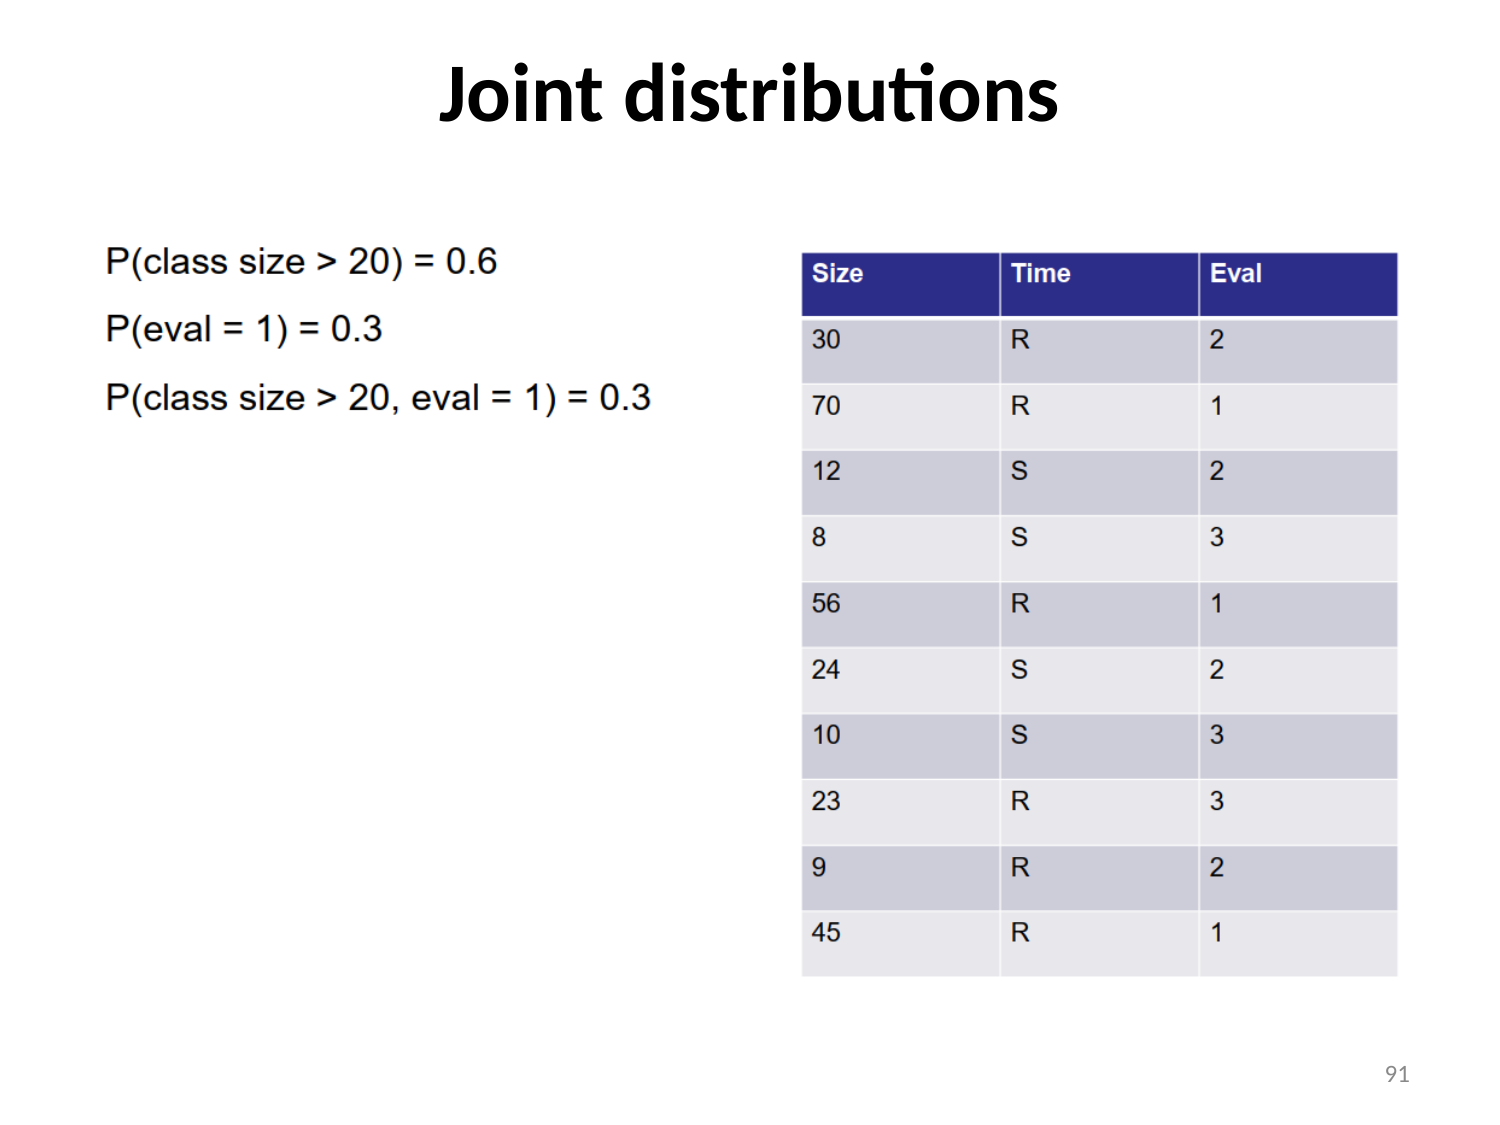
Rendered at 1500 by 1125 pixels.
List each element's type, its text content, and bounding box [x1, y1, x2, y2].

slide_number 91 [1074, 1042, 1425, 1103]
picture [80, 197, 1420, 992]
text_box Joint distributions [424, 30, 1076, 146]
